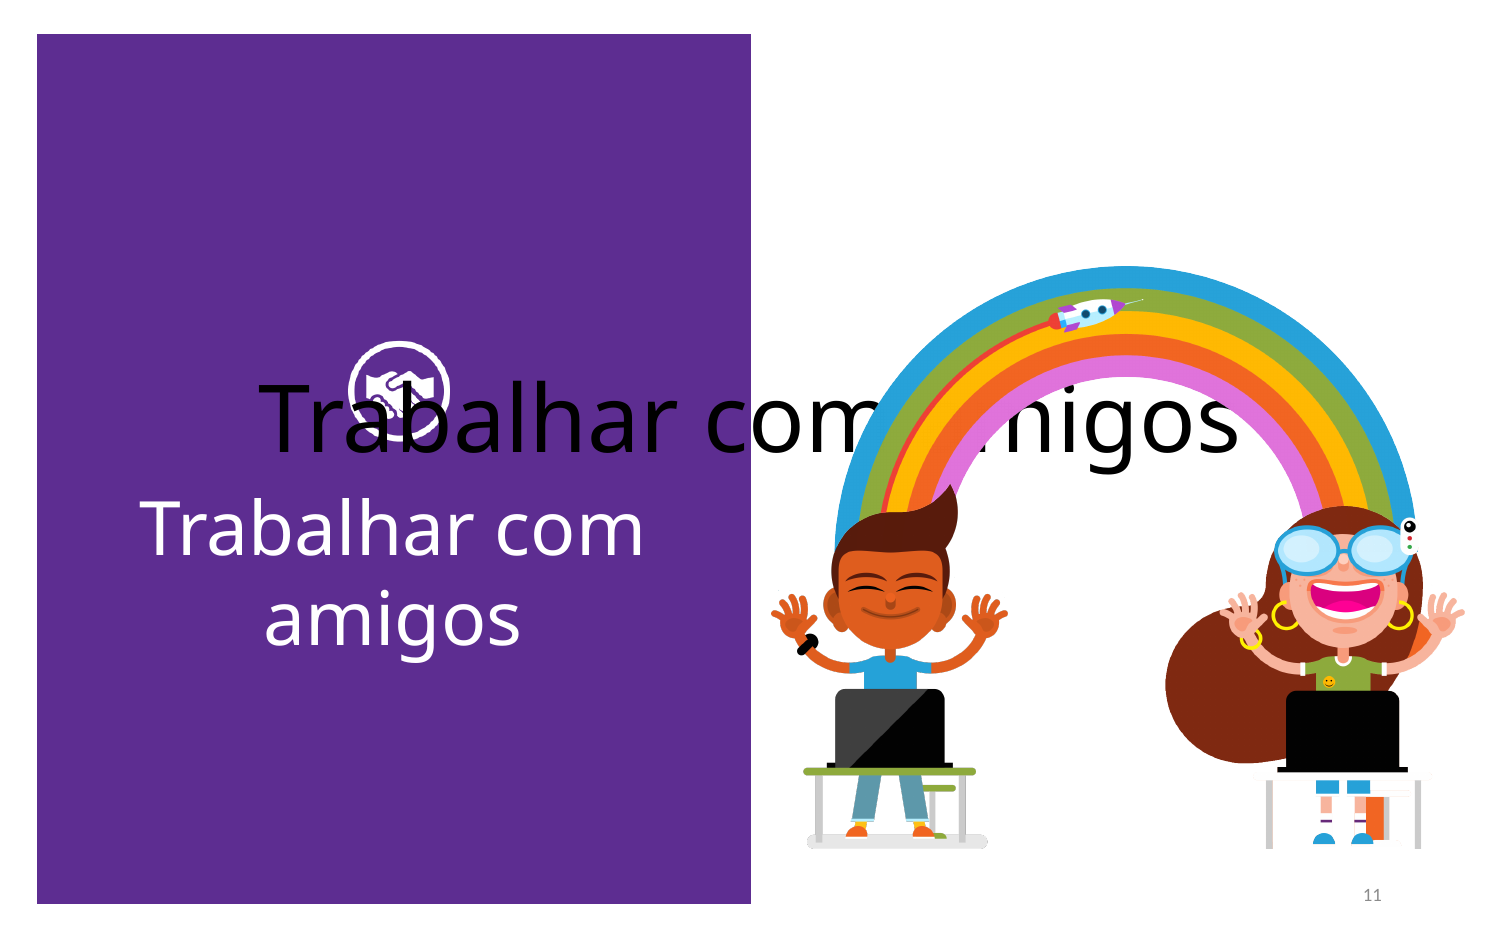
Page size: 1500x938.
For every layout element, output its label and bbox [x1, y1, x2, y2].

picture [1, 0, 1498, 938]
text_box [771, 264, 1465, 849]
